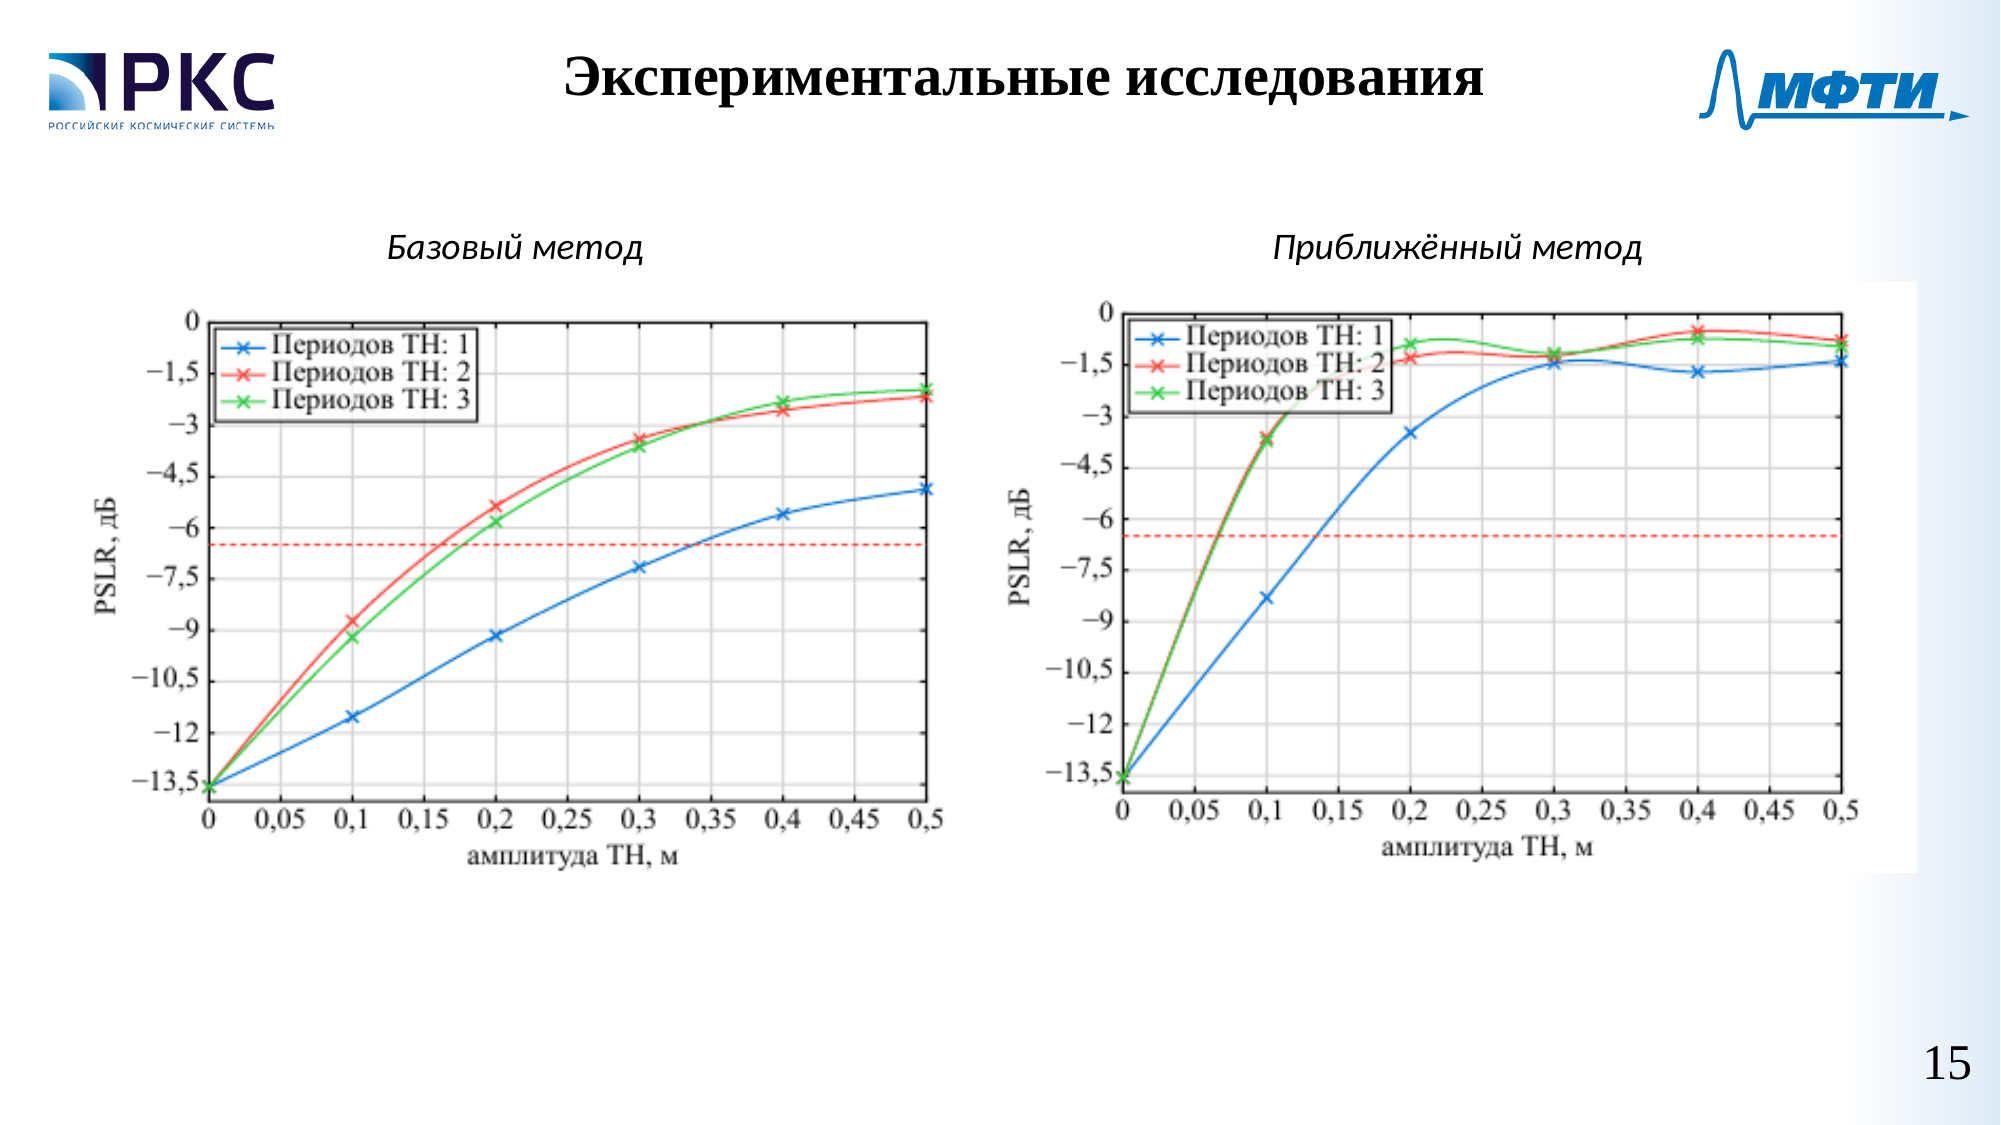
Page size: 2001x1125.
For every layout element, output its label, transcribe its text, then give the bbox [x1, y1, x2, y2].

text_box Базовый метод [371, 213, 798, 266]
text_box Приближённый метод [1257, 213, 1683, 266]
picture [58, 281, 1917, 886]
picture [47, 52, 275, 130]
text_box Экспериментальные исследования [442, 30, 1606, 167]
text_box [262, 208, 1701, 294]
picture [1658, 0, 2000, 209]
text_box <номер> [1907, 1022, 2000, 1098]
